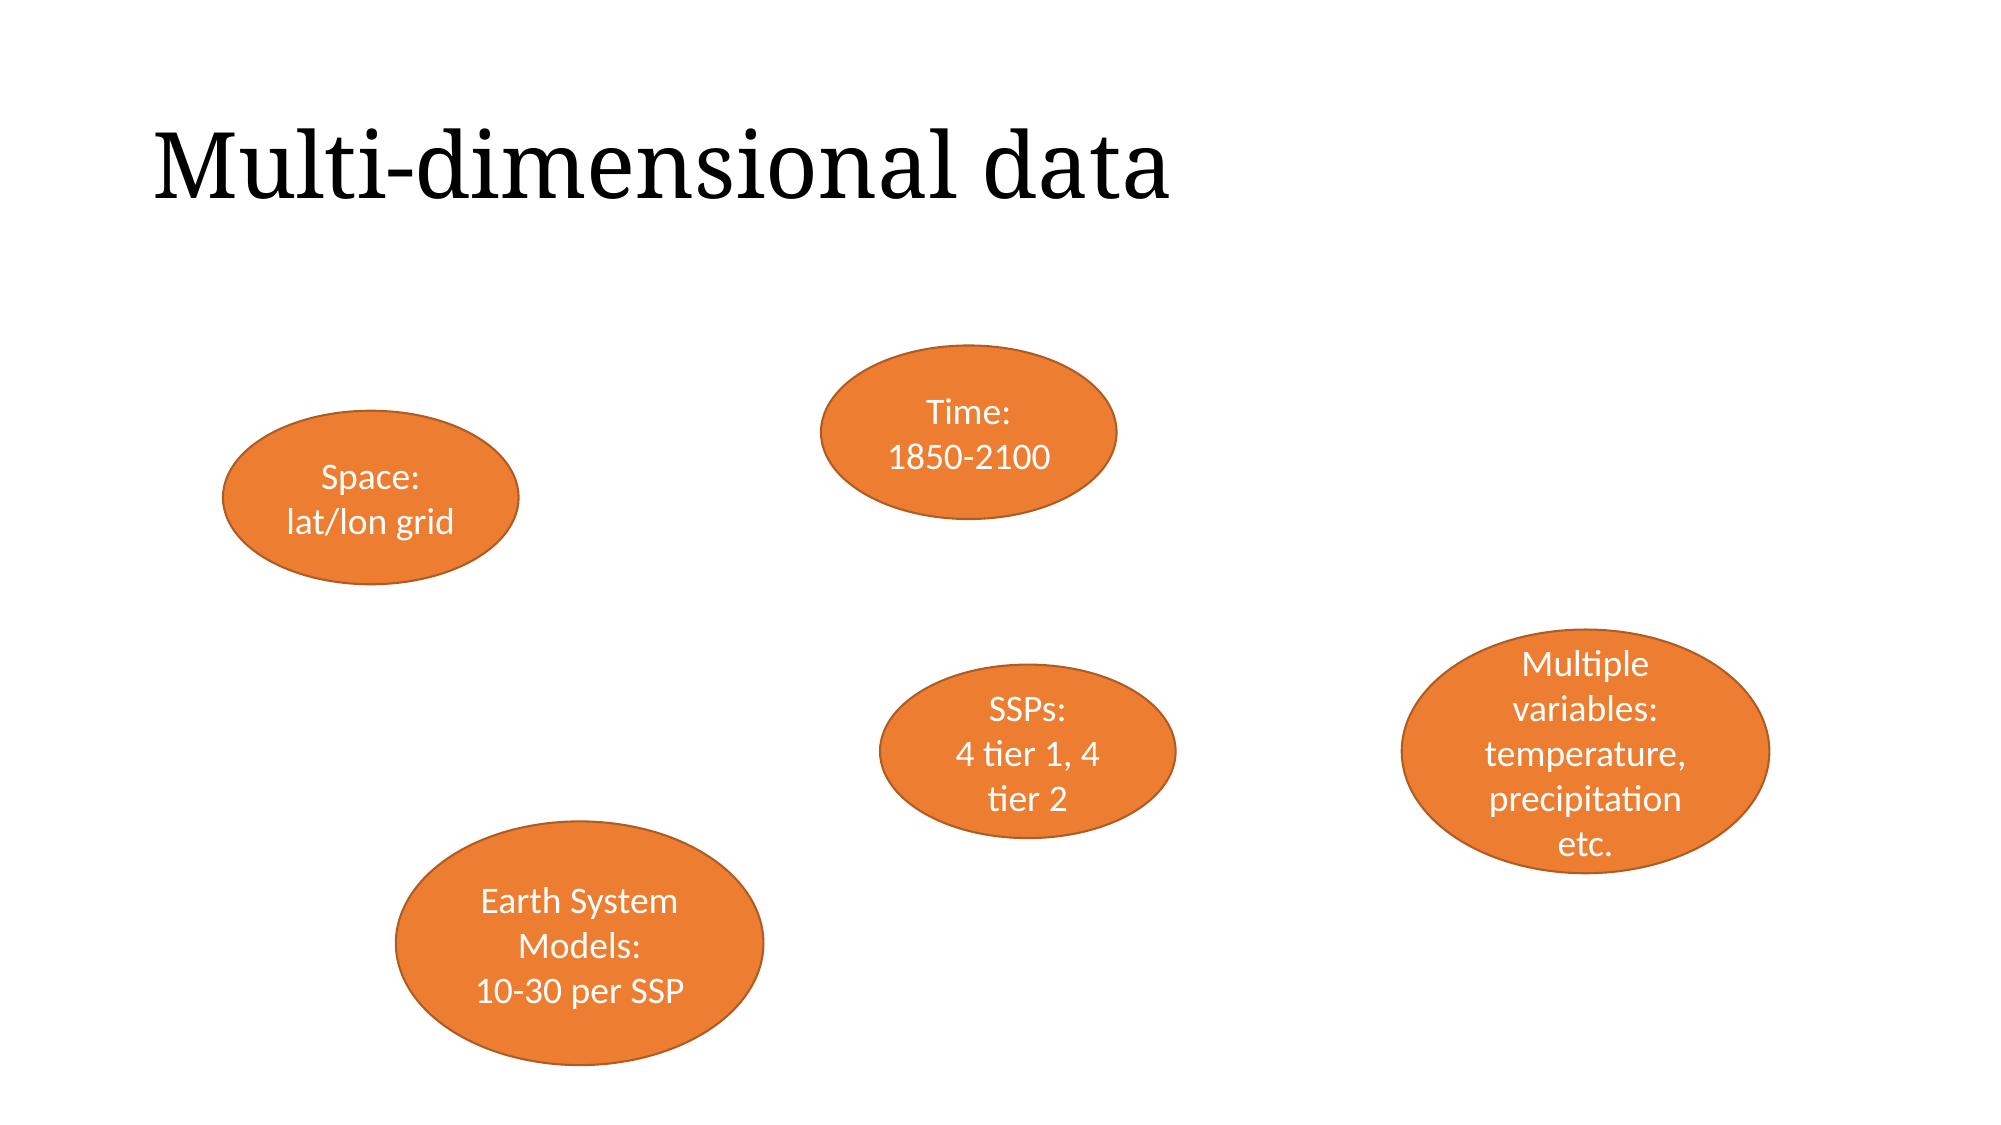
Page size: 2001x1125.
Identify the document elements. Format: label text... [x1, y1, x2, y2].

text_box Multiple variables: temperature, precipitation etc. [1400, 628, 1771, 875]
text_box SSPs: 4 tier 1, 4 tier 2 [878, 663, 1177, 840]
title Multi-dimensional data [137, 59, 1863, 278]
text_box Space: lat/lon grid [221, 409, 520, 586]
text_box Time: 1850-2100 [819, 344, 1118, 521]
text_box Earth System Models: 10-30 per SSP [394, 820, 765, 1067]
